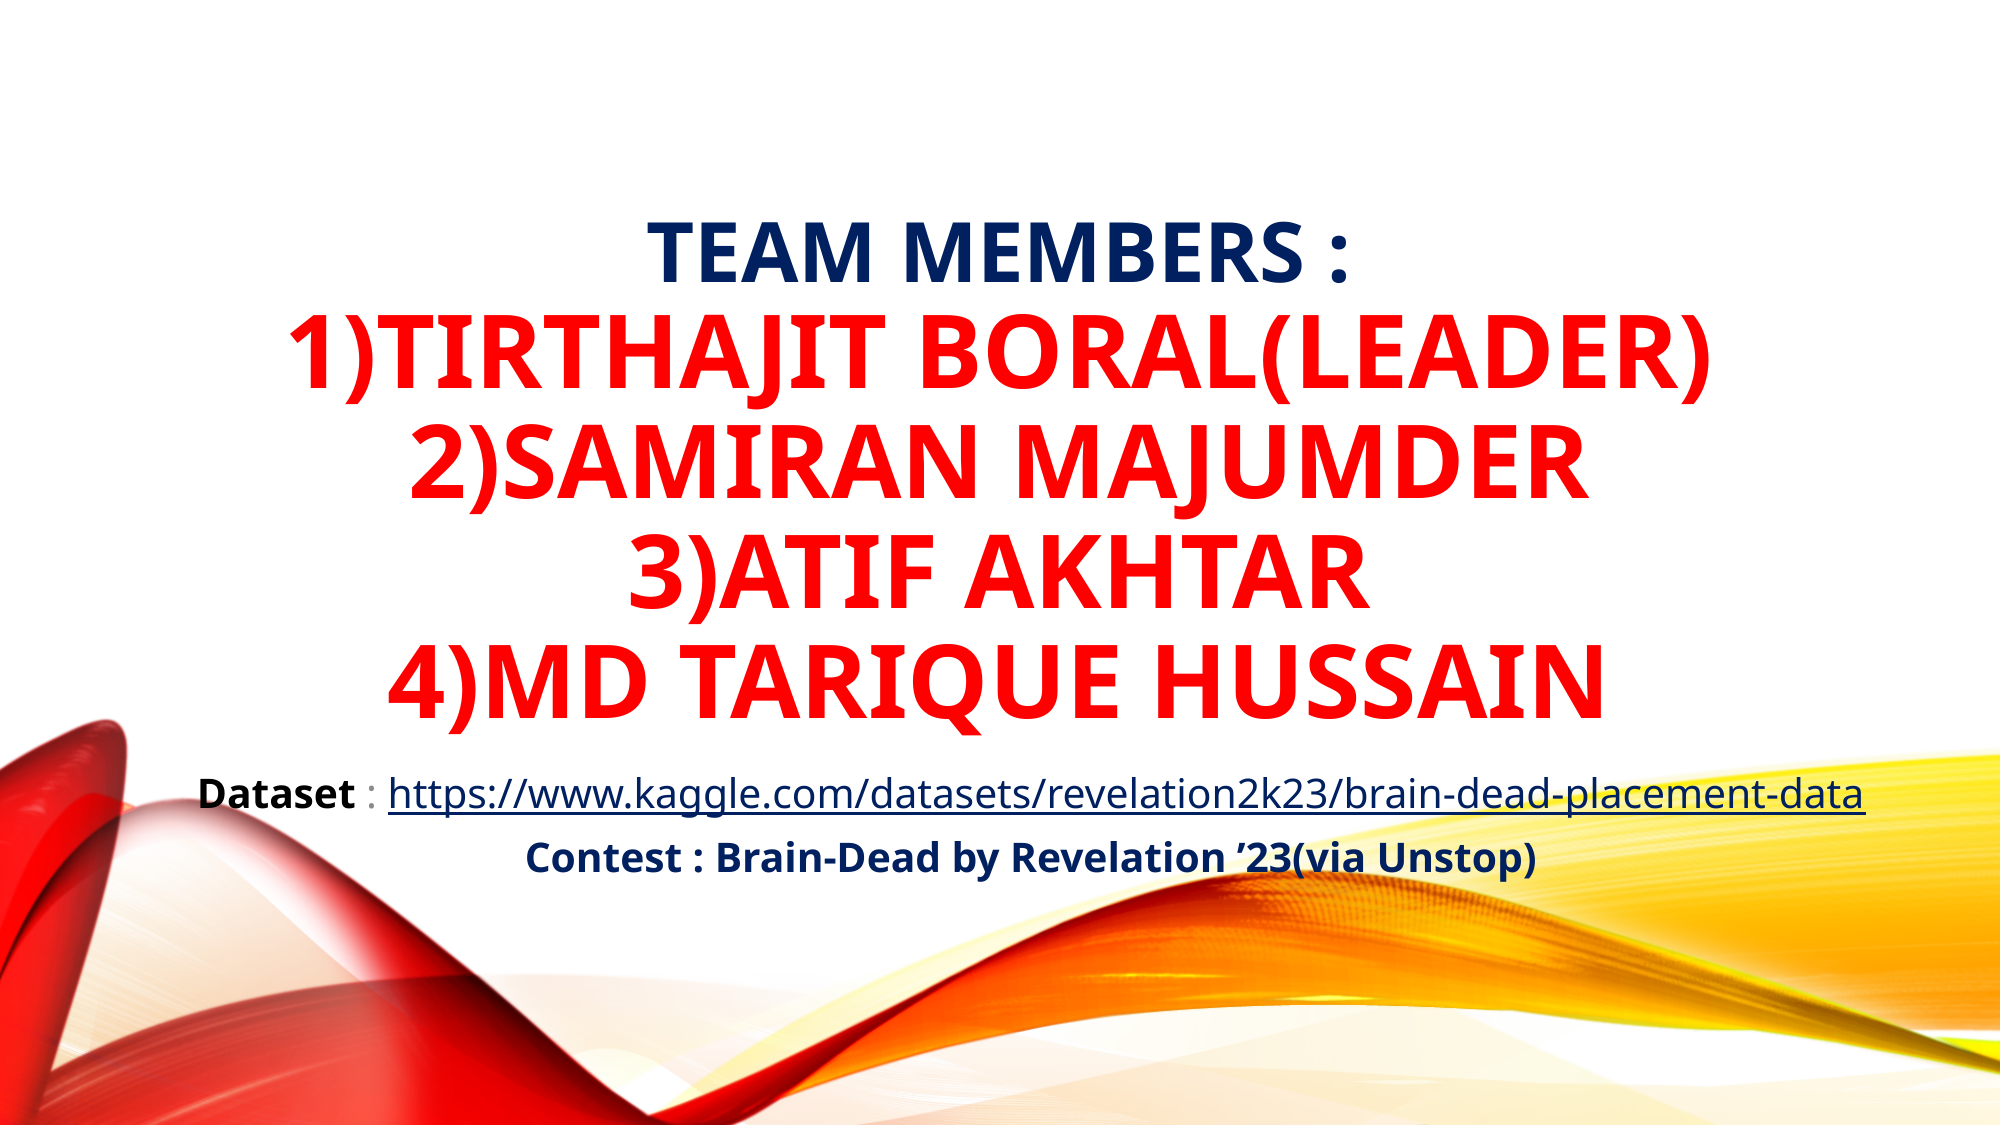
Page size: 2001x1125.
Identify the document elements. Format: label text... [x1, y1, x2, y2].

picture [0, 717, 2000, 1125]
list Dataset : https://www.kaggle.com/datasets/revelation2k23/brain-dead-placement-data Contest : Brain-Dead by Revelation ’23(via Unstop) [171, 761, 1892, 918]
title TEAM MEMBERS : 1)TIRTHAJIT BORAL(LEADER) 2)SAMIRAN MAJUMDER 3)ATIF AKHTAR 4)MD TARIQUE HUSSAIN [136, 38, 1862, 749]
